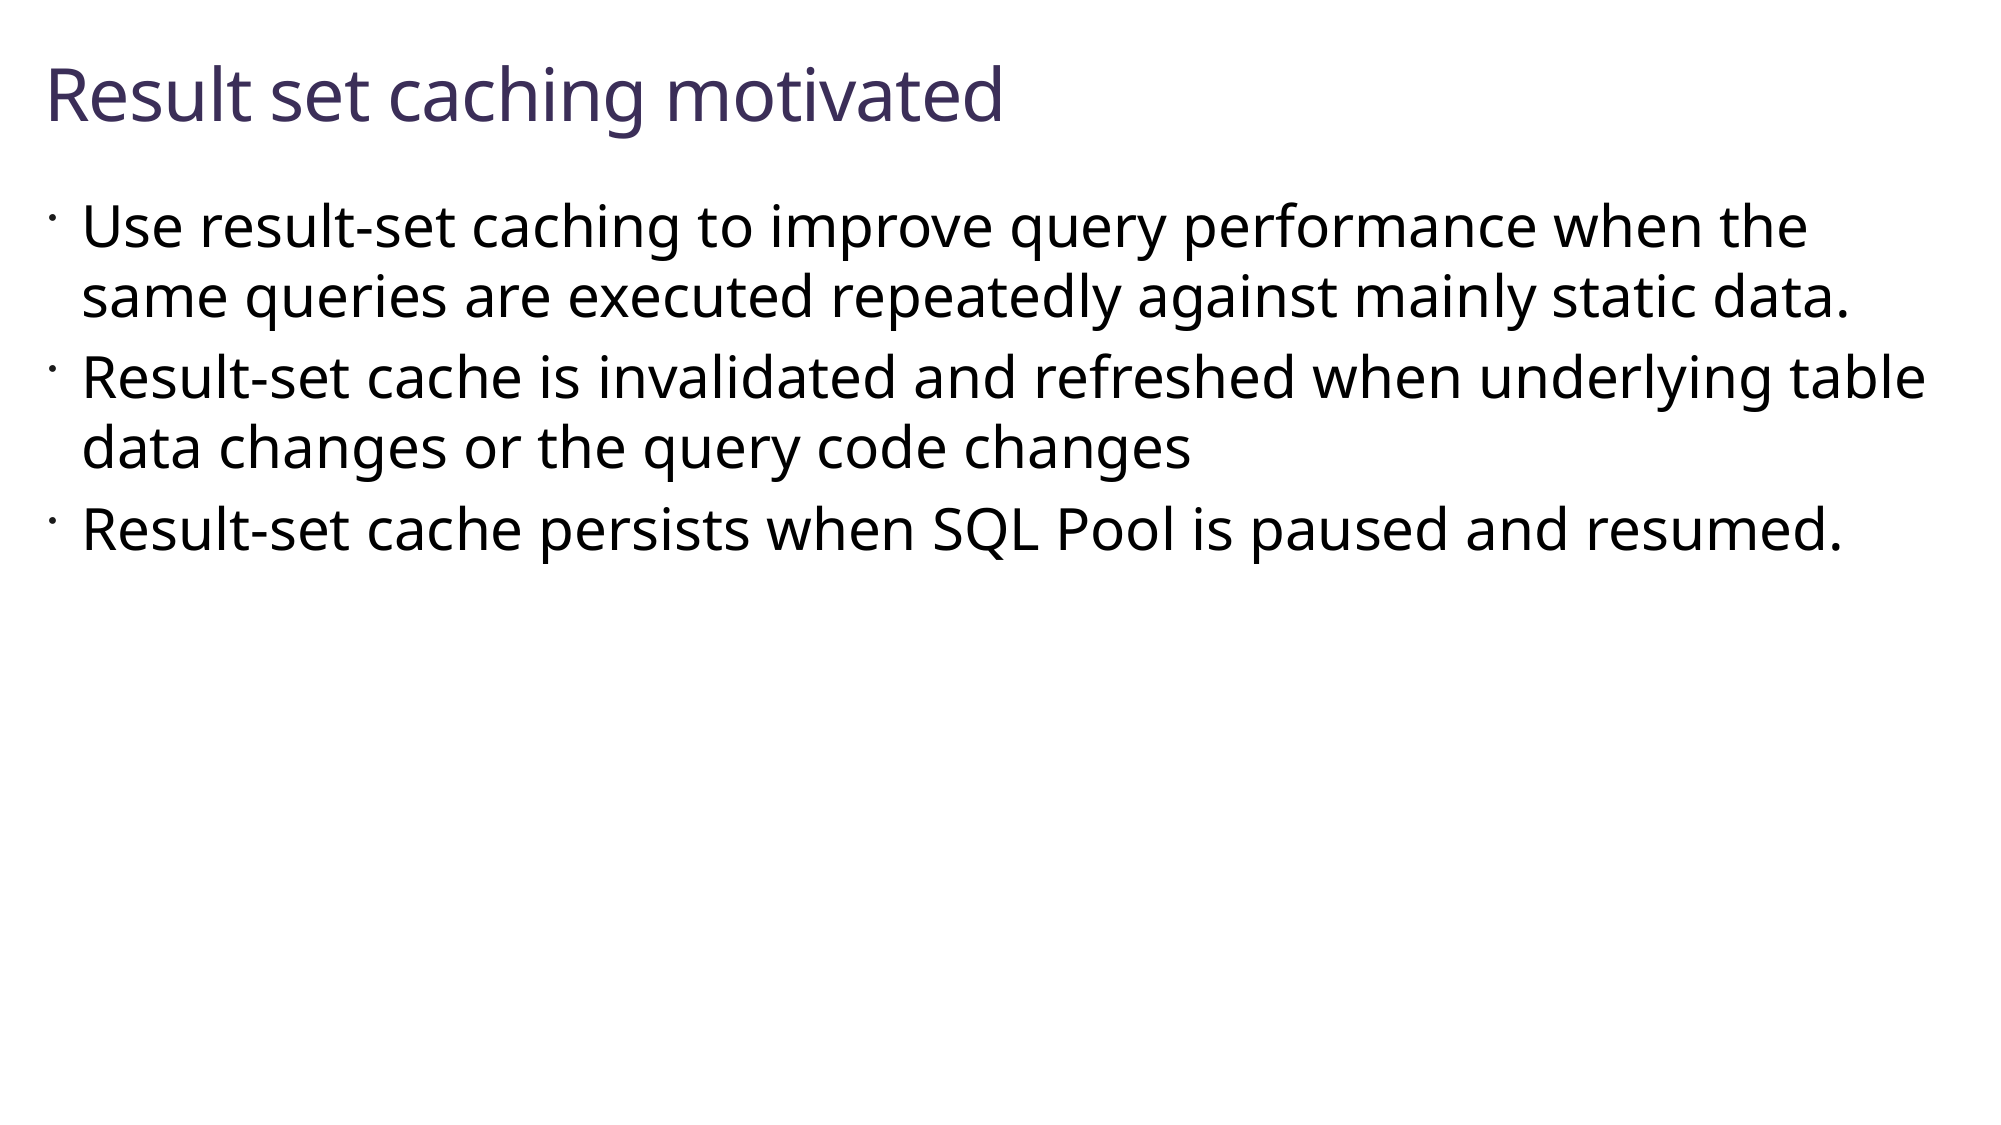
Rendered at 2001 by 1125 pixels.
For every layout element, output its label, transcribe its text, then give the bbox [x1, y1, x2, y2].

title Result set caching motivated [44, 47, 1957, 137]
list Use result-set caching to improve query performance when the same queries are executed repeatedly against mainly static data. Result-set cache is invalidated and refreshed when underlying table data changes or the query code changes Result-set cache persists when SQL Pool is paused and resumed. [43, 188, 1956, 656]
